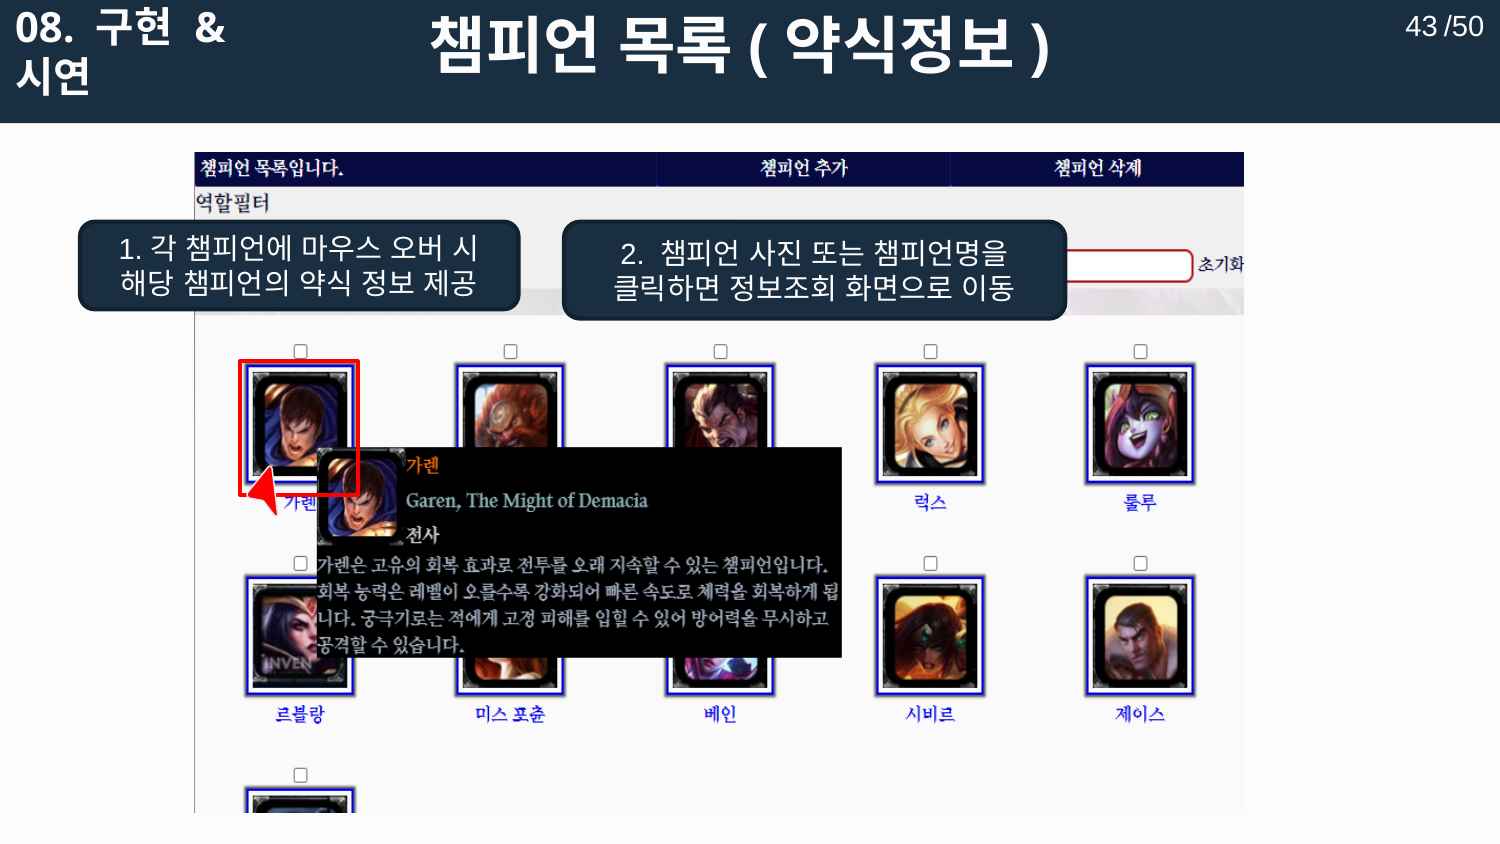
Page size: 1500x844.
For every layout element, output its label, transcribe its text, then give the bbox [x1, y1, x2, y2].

picture [194, 152, 1244, 813]
text_box 챔피언 목록(약식정보) [374, 0, 1105, 88]
text_box 43 [1381, 0, 1428, 60]
text_box 08. 구현 & 시연 [0, 0, 321, 108]
text_box /50 [1428, 0, 1500, 60]
text_box 1.각 챔피언에 마우스 오버 시 해당 챔피언의 약식 정보 제공 [80, 221, 189, 310]
